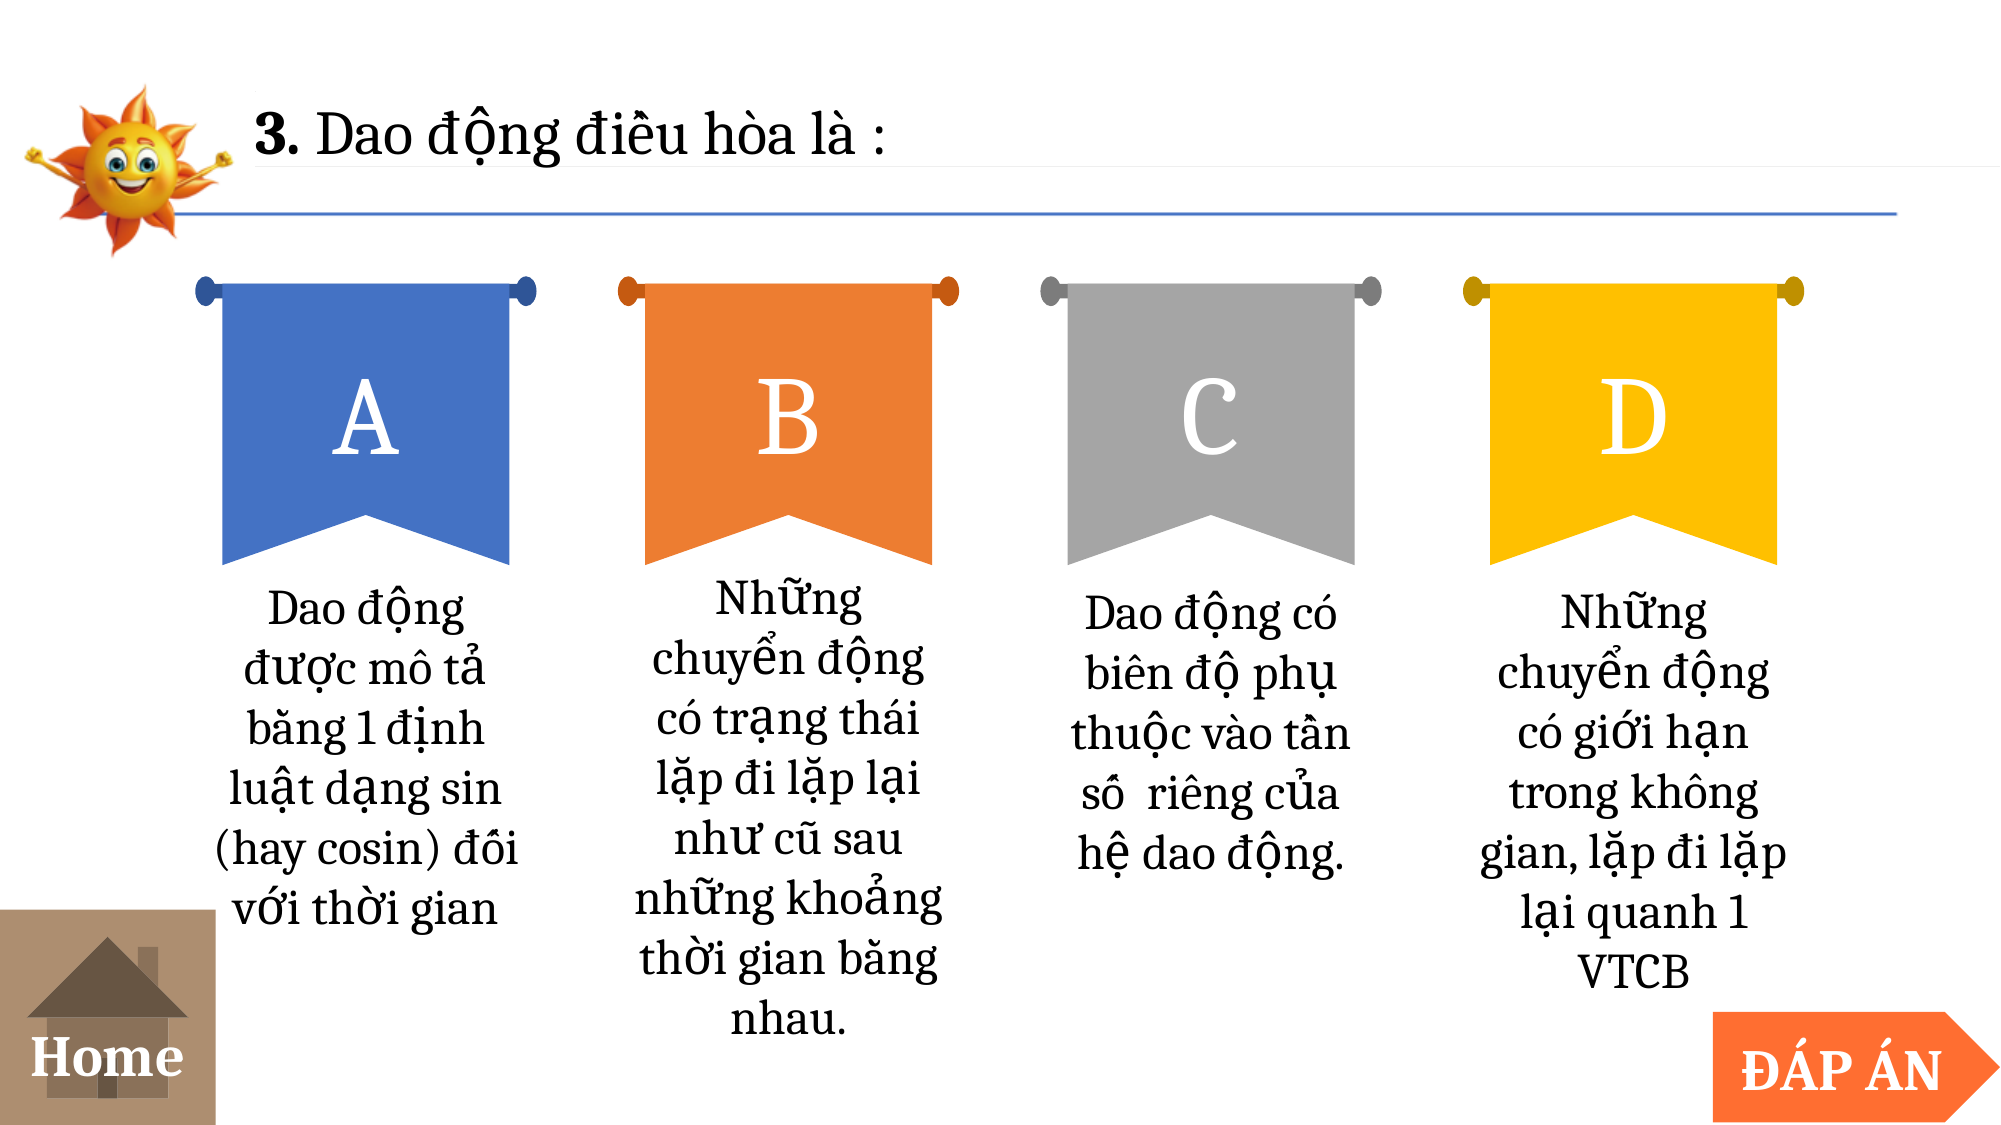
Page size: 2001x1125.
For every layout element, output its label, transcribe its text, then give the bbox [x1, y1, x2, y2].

text_box Những chuyển động có giới hạn trong không gian, lặp đi lặp lại quanh 1 VTCB [1463, 571, 1805, 1007]
text_box Dao động được mô tả bằng 1 định luật dạng sin (hay cosin) đối với thời gian [195, 567, 537, 943]
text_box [1462, 276, 1805, 566]
text_box Home [0, 909, 217, 1125]
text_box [617, 276, 960, 566]
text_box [195, 276, 537, 566]
text_box Dao động có biên độ phụ thuộc vào tần số riêng của hệ dao động. [1040, 572, 1382, 888]
picture [0, 57, 2000, 286]
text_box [1040, 276, 1382, 566]
text_box Những chuyển động có trạng thái lặp đi lặp lại như cũ sau những khoảng thời gian bằng nhau. [617, 566, 960, 1052]
text_box ĐÁP ÁN [1711, 1010, 2000, 1124]
